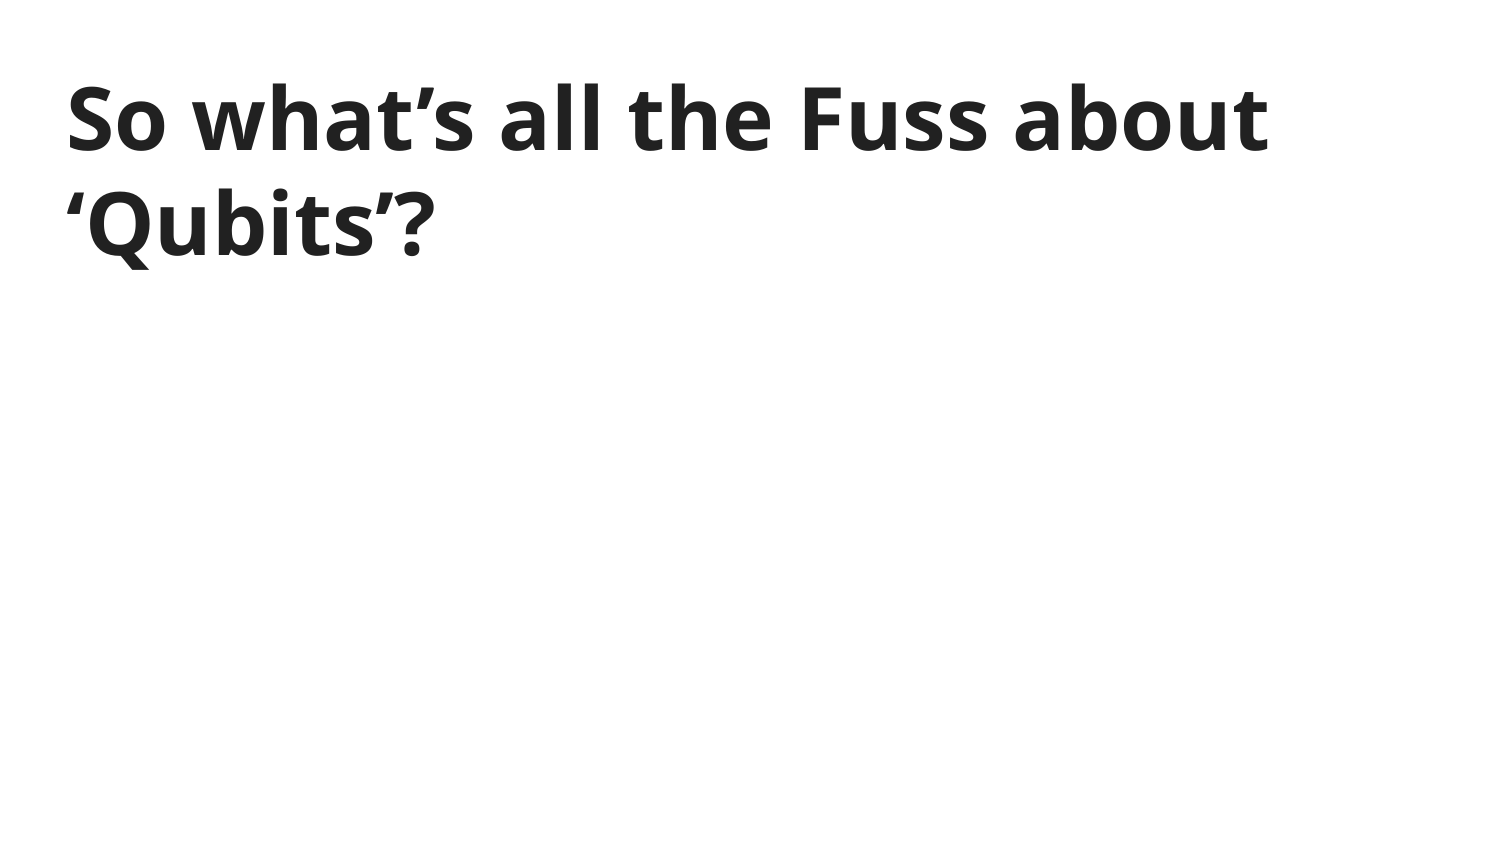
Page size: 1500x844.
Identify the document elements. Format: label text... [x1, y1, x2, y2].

title So what’s all the Fuss about ‘Qubits’? [51, 48, 1449, 180]
